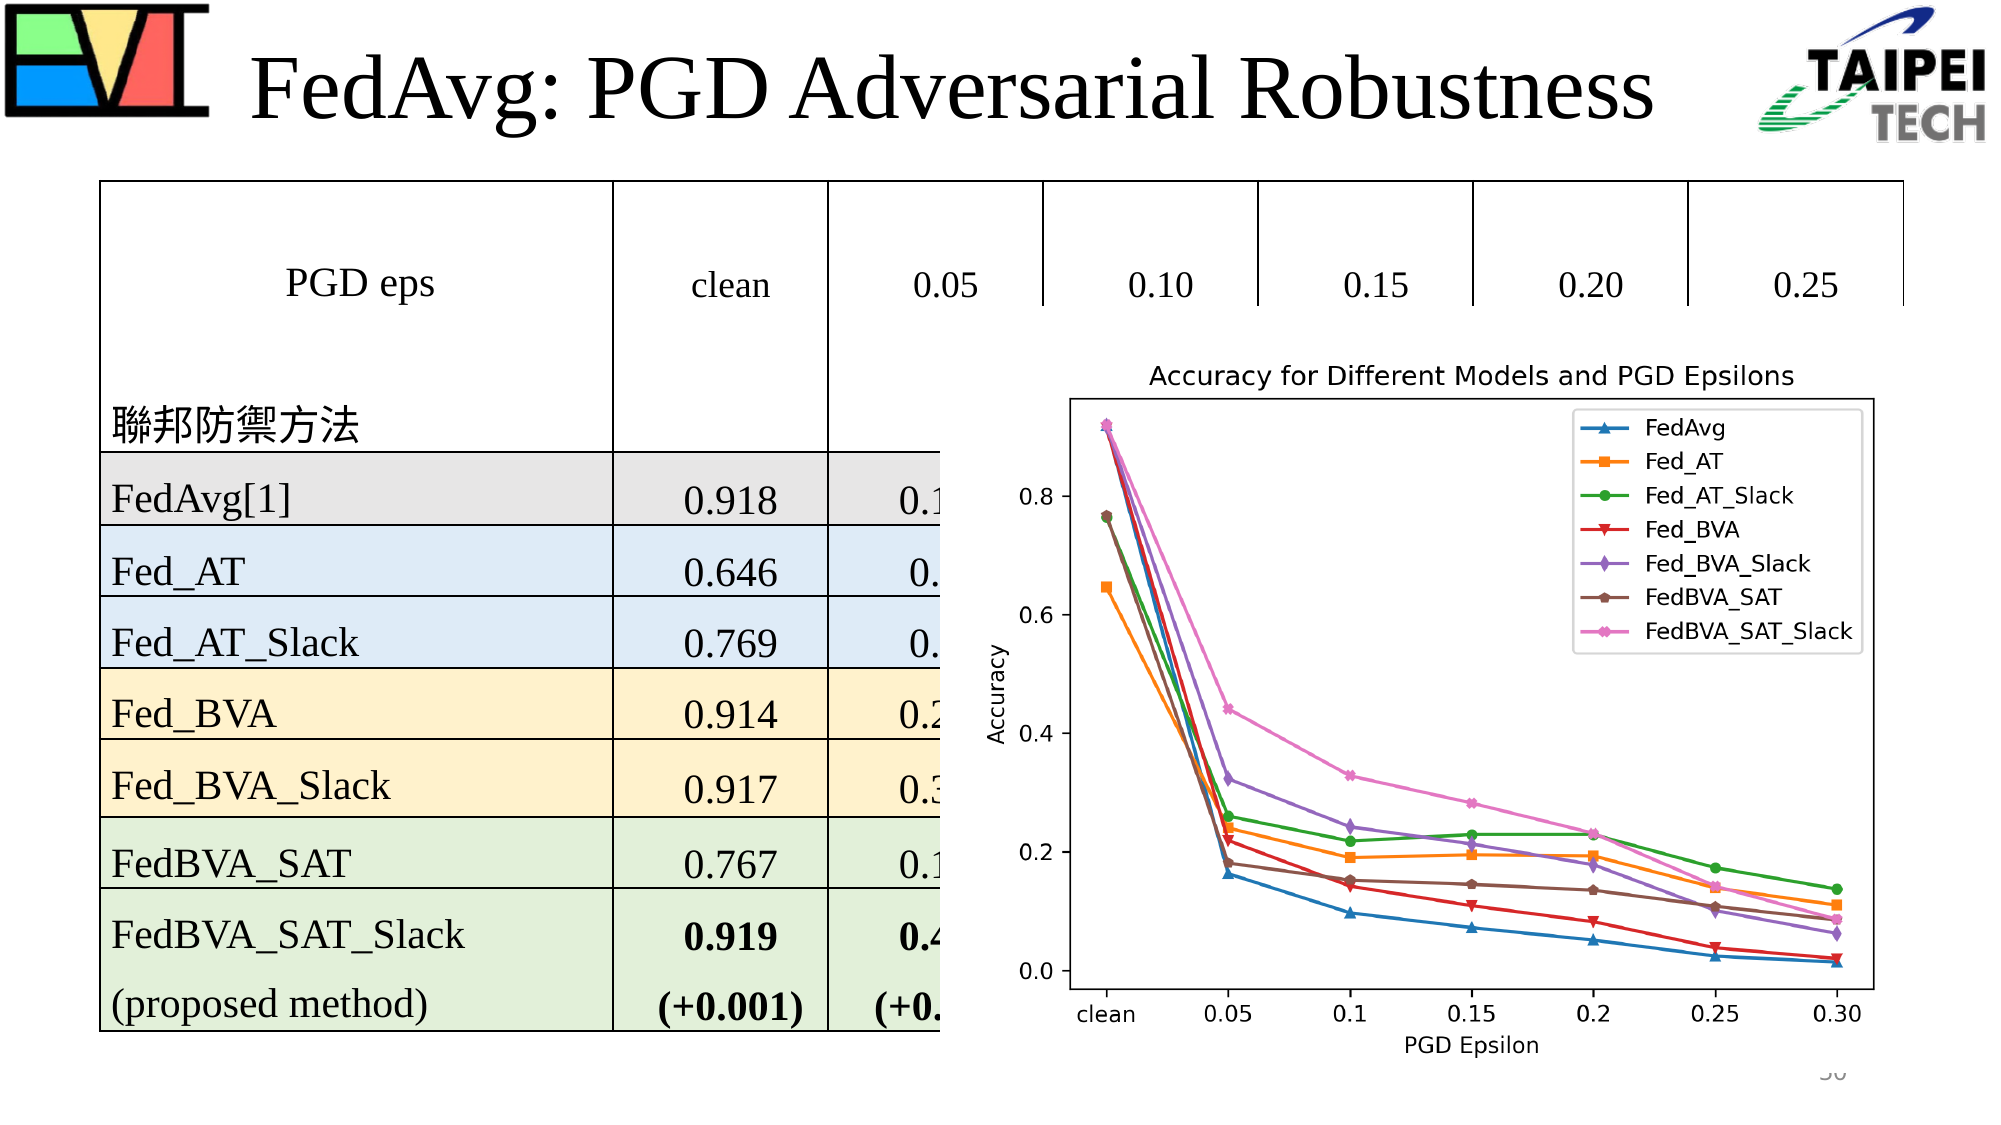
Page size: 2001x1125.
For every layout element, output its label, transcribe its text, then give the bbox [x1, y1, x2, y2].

table_cell 0.646 [614, 526, 827, 595]
table_cell 0.767 [614, 818, 827, 887]
table_cell Fed_AT [101, 526, 612, 595]
table_cell FedAvg[1] [101, 453, 612, 524]
table_cell 0.917 [614, 740, 827, 816]
table_cell 0.918 [614, 453, 827, 524]
table_header 0.10 [1044, 182, 1257, 306]
table_cell 0.914 [614, 669, 827, 738]
picture [940, 306, 1977, 1073]
table_header 0.05 [829, 182, 1042, 451]
table_header 0.20 [1474, 182, 1687, 306]
table_cell 0.323 [829, 740, 940, 816]
table_header PGD eps 聯邦防禦方法 [101, 182, 612, 451]
table_cell 0.219 [829, 669, 940, 738]
picture [1743, 0, 2000, 150]
table_cell 0.163 [829, 453, 940, 524]
table_cell Fed_BVA [101, 669, 612, 738]
table_header clean [614, 182, 827, 451]
title FedAvg: PGD Adversarial Robustness [234, 11, 1813, 168]
table_cell 0.769 [614, 597, 827, 667]
table_cell 0.441 (+0.118) [829, 889, 940, 1030]
table_cell Fed_AT_Slack [101, 597, 612, 667]
table_cell FedBVA_SAT [101, 818, 612, 887]
table_cell FedBVA_SAT_Slack (proposed method) [101, 889, 612, 1030]
picture [0, 0, 215, 121]
table_header 0.15 [1259, 182, 1472, 306]
slide_number 50 [1412, 1073, 1863, 1103]
table_cell 0.181 [829, 818, 940, 887]
table_cell 0.26 [829, 597, 940, 667]
table_cell Fed_BVA_Slack [101, 740, 612, 816]
table_cell 0.24 [829, 526, 940, 595]
table_header 0.25 [1689, 182, 1903, 306]
table_cell 0.919 (+0.001) [614, 889, 827, 1030]
